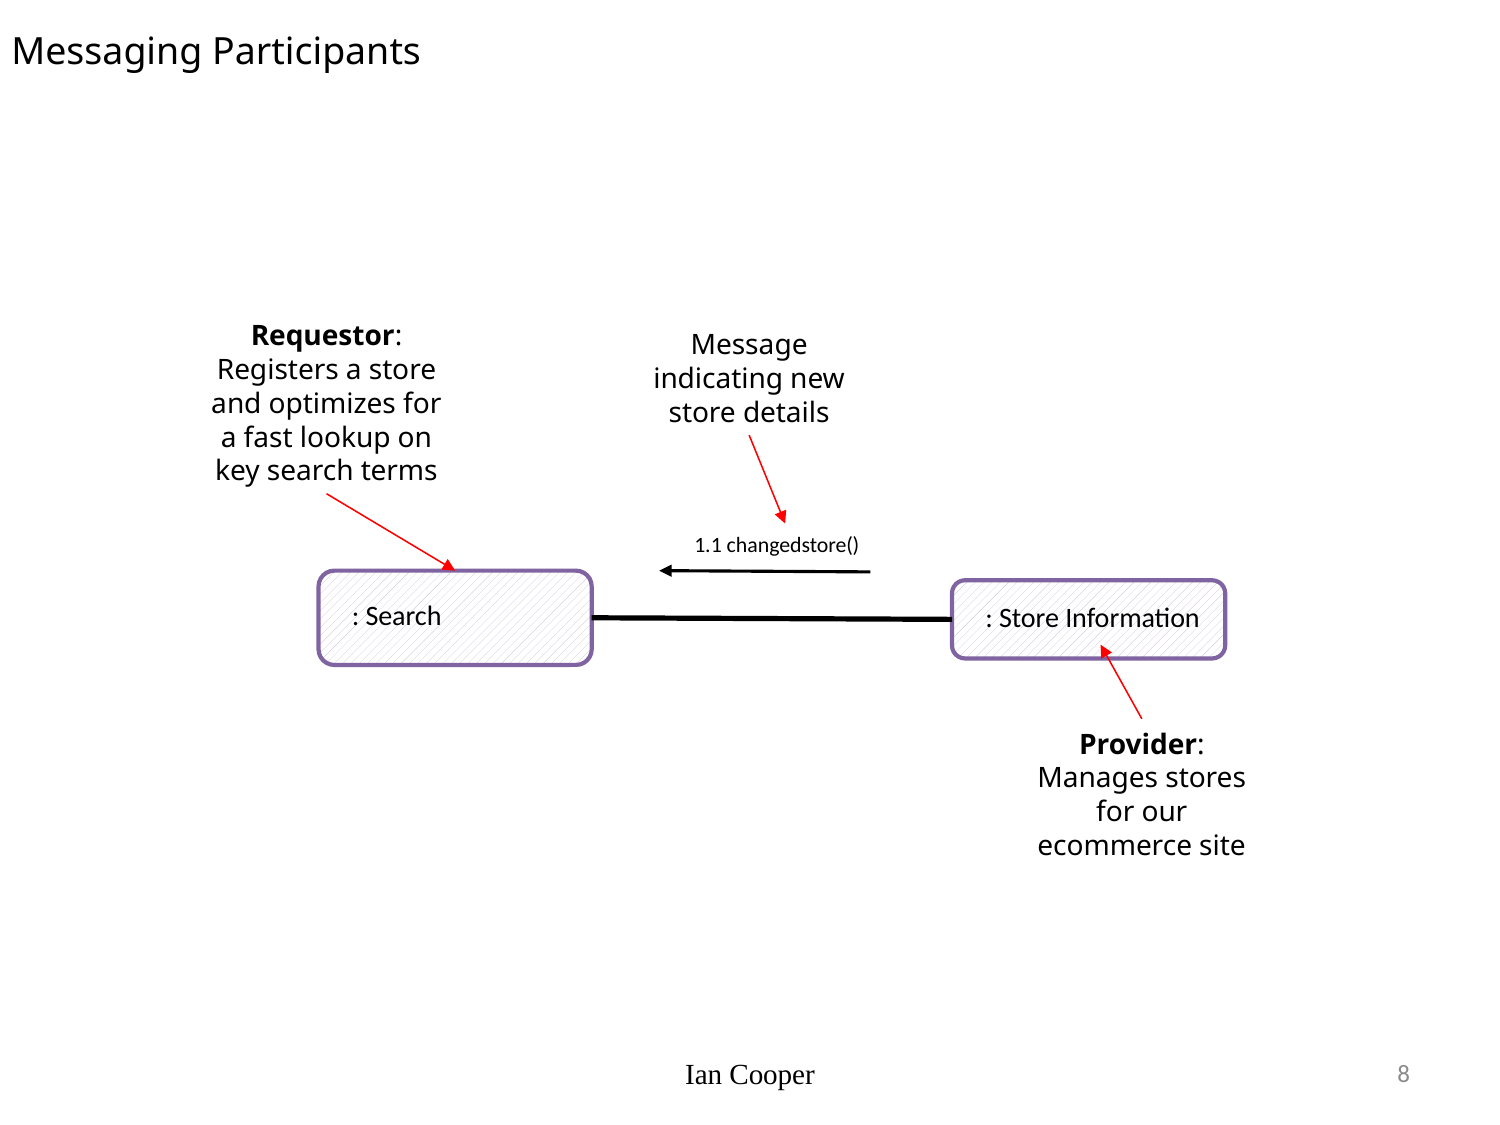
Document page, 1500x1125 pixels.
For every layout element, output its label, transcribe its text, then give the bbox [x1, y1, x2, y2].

slide_number 8 [1074, 1042, 1425, 1103]
text_box [949, 578, 1228, 661]
text_box Provider: Manages stores for our ecommerce site [1005, 718, 1279, 869]
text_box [326, 495, 456, 571]
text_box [1100, 644, 1143, 720]
footer Ian Cooper [512, 1042, 988, 1103]
text_box 1.1 changedstore() [679, 523, 891, 565]
text_box [316, 568, 594, 668]
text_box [748, 402, 786, 524]
text_box : Search [337, 590, 585, 639]
text_box Requestor: Registers a store and optimizes for a fast lookup on key search terms [189, 310, 464, 494]
text_box Messaging Participants [0, 16, 1500, 84]
text_box Message indicating new store details [612, 319, 886, 436]
text_box : Store Information [970, 592, 1226, 641]
